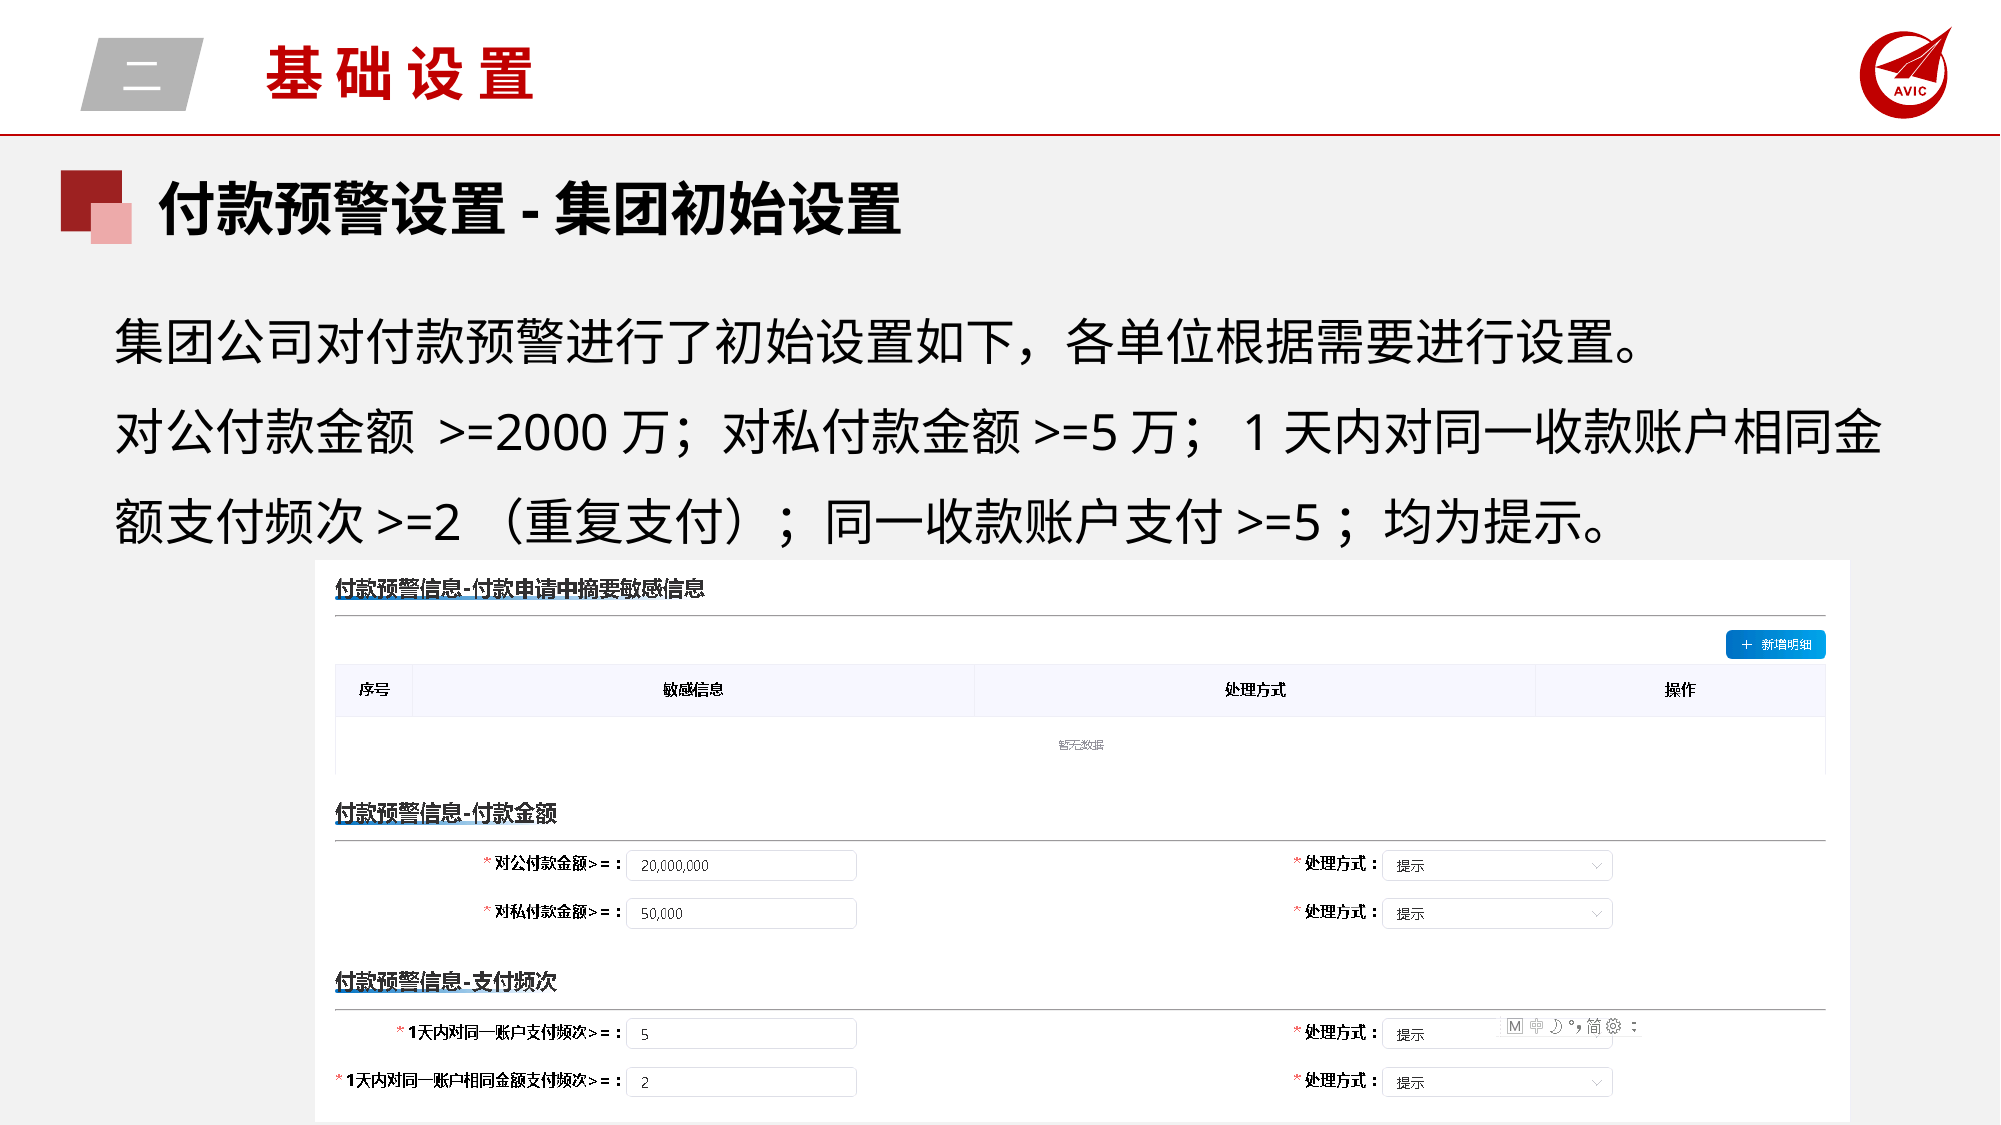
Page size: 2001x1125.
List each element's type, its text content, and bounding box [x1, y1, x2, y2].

text_box 付款预警设置-集团初始设置 [143, 164, 969, 250]
text_box [60, 169, 123, 232]
text_box 集团公司对付款预警进行了初始设置如下，各单位根据需要进行设置。 对公付款金额 >=2000万；对私付款金额>=5万；1天内对同一收款账户相同金额支付频次>=2（重复支付）；同一收款账户支付>=5；均为提示。 [100, 272, 1910, 558]
picture [315, 560, 1851, 1123]
text_box 二 [79, 36, 206, 112]
text_box [90, 202, 133, 245]
text_box 基础设置 [250, 37, 1515, 116]
